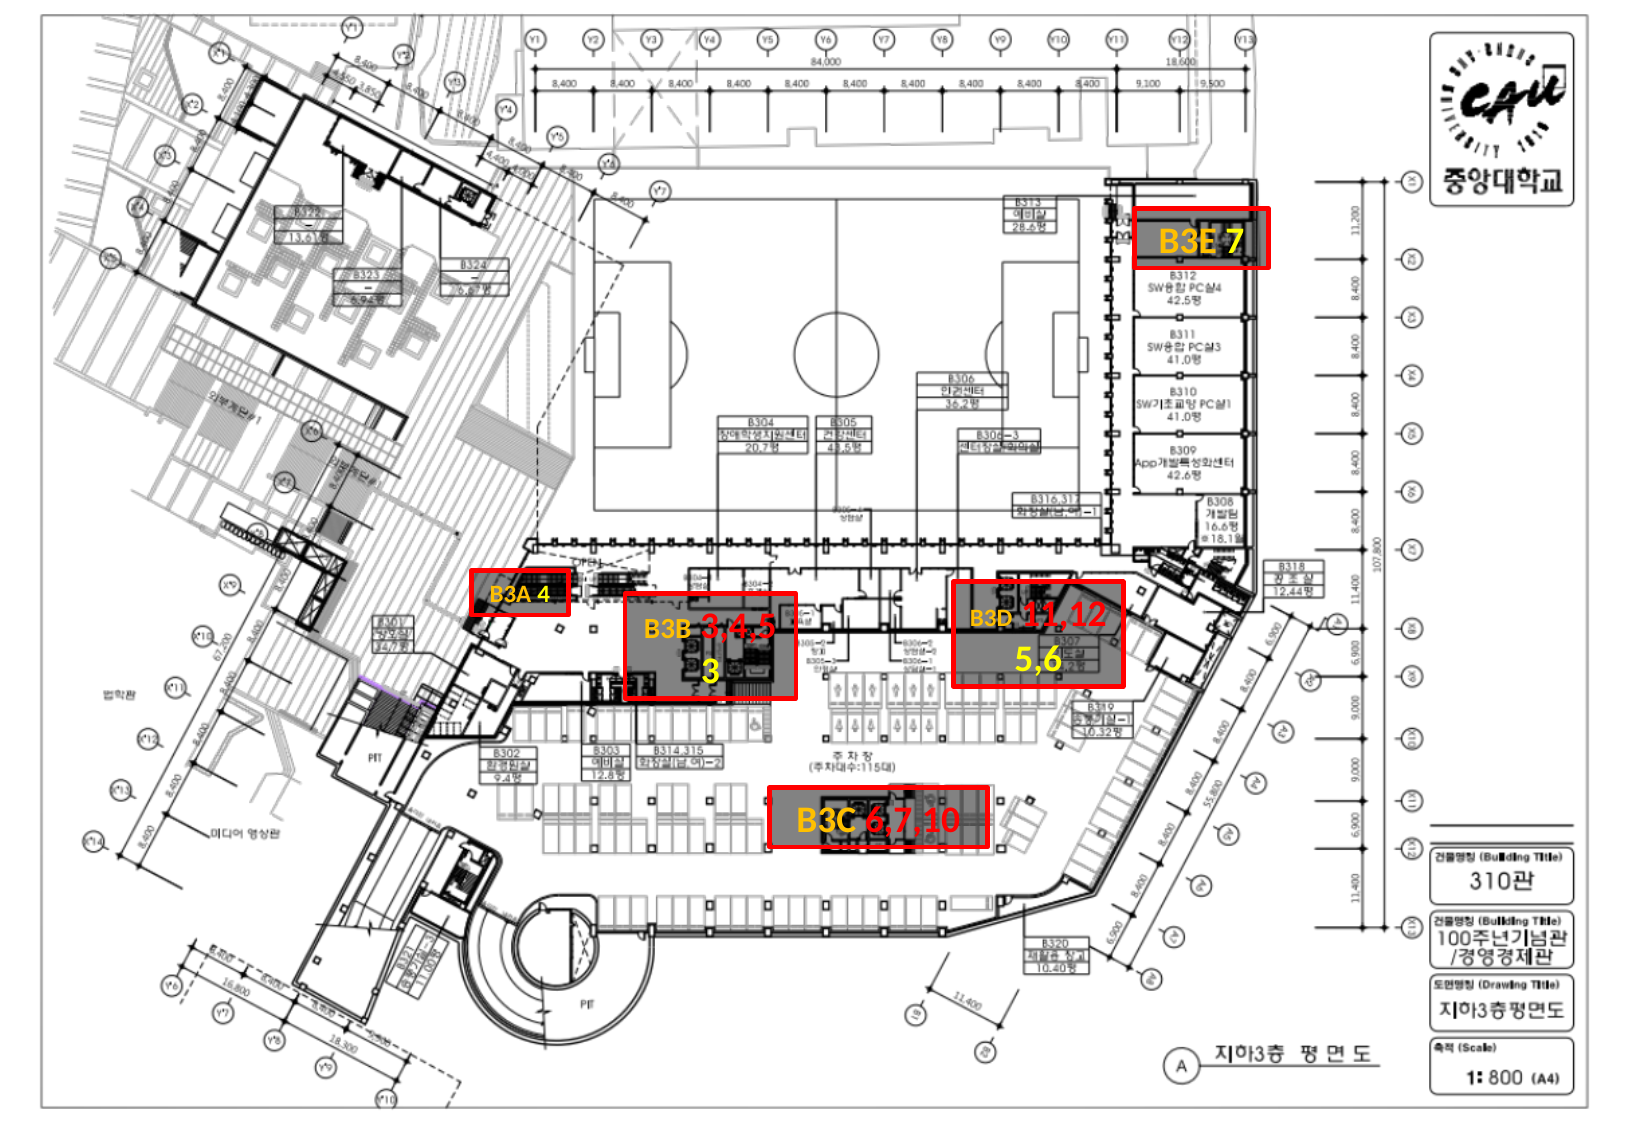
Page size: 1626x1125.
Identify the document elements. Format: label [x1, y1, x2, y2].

picture [249, 0, 1375, 1125]
